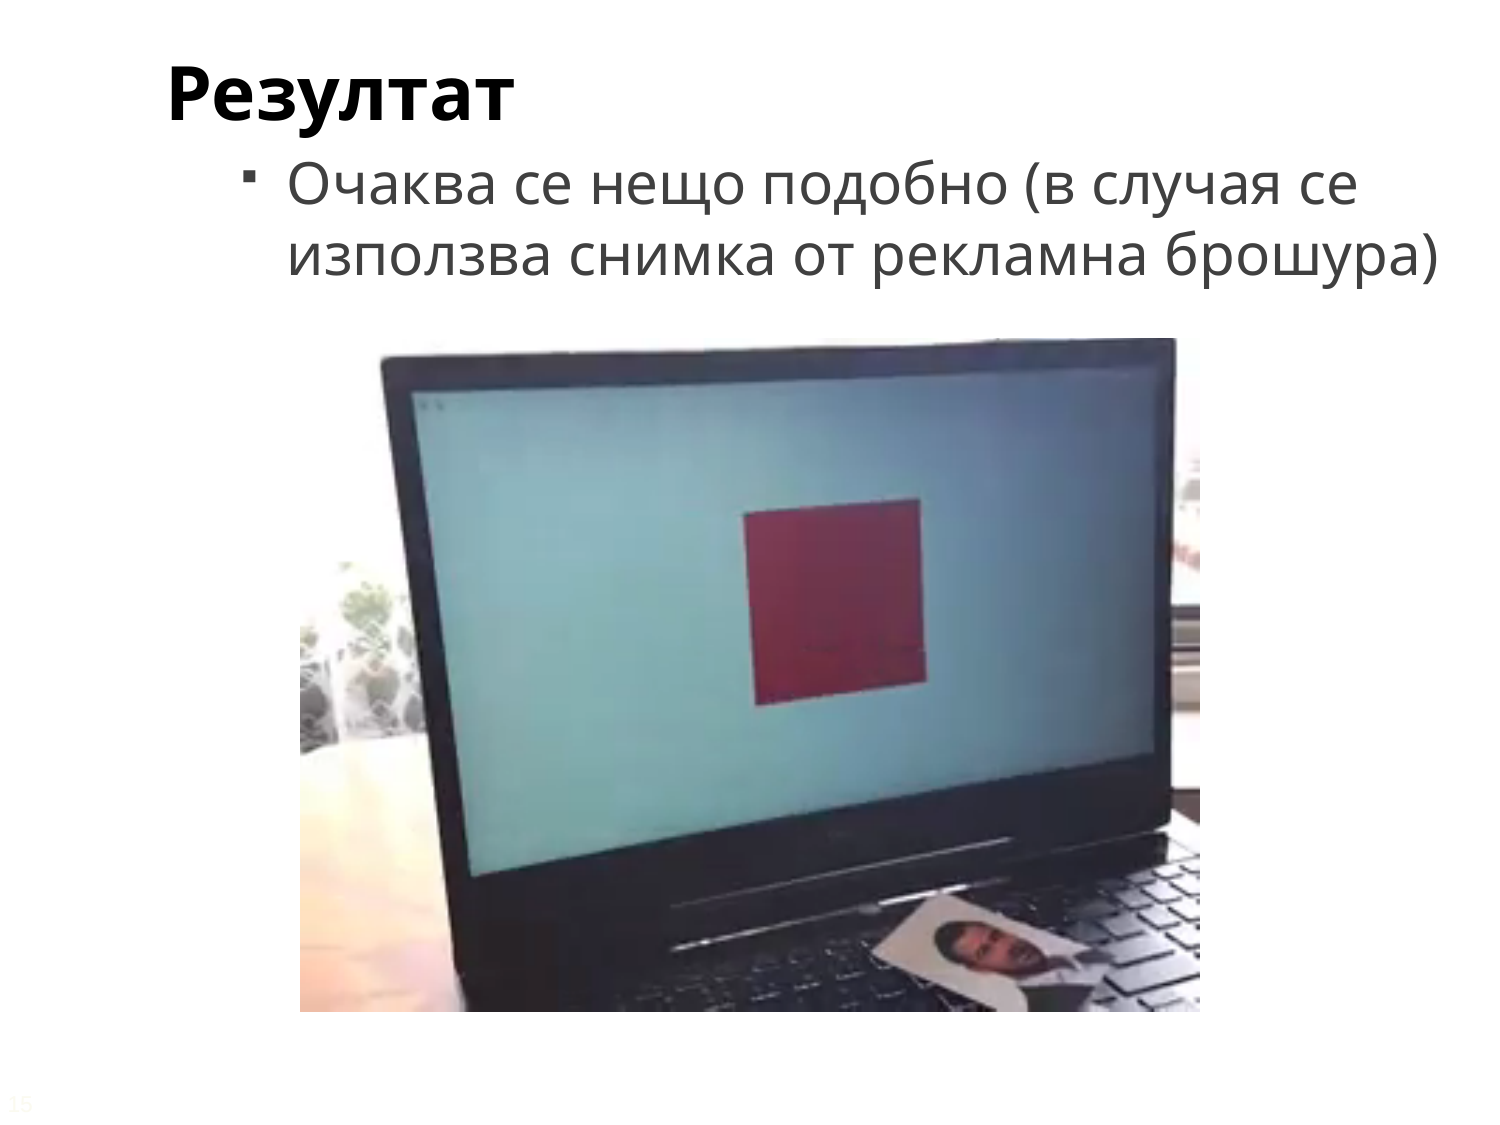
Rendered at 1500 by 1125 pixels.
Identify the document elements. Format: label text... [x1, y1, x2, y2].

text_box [299, 337, 1201, 1013]
list Резултат Очаква се нещо подобно (в случая се използва снимка от рекламна брошура) [150, 37, 1488, 1113]
